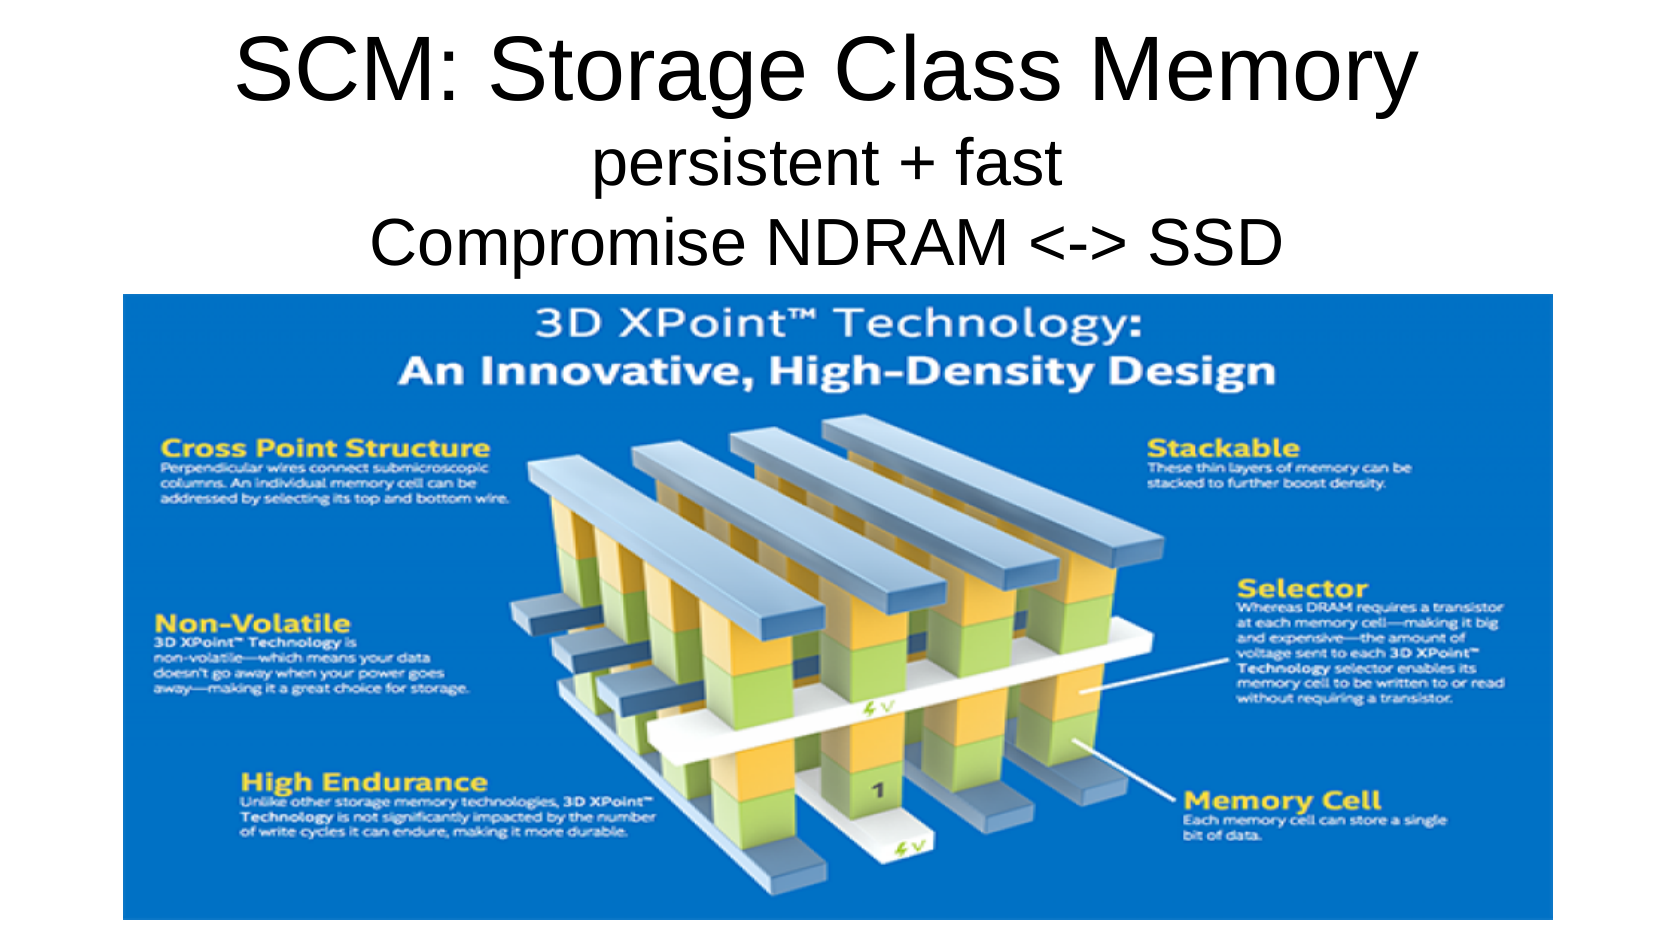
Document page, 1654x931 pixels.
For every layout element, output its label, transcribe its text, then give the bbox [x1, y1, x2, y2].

picture [123, 294, 1553, 920]
text_box SCM: Storage Class Memory persistent + fast Compromise NDRAM <-> SSD [82, 10, 1573, 278]
